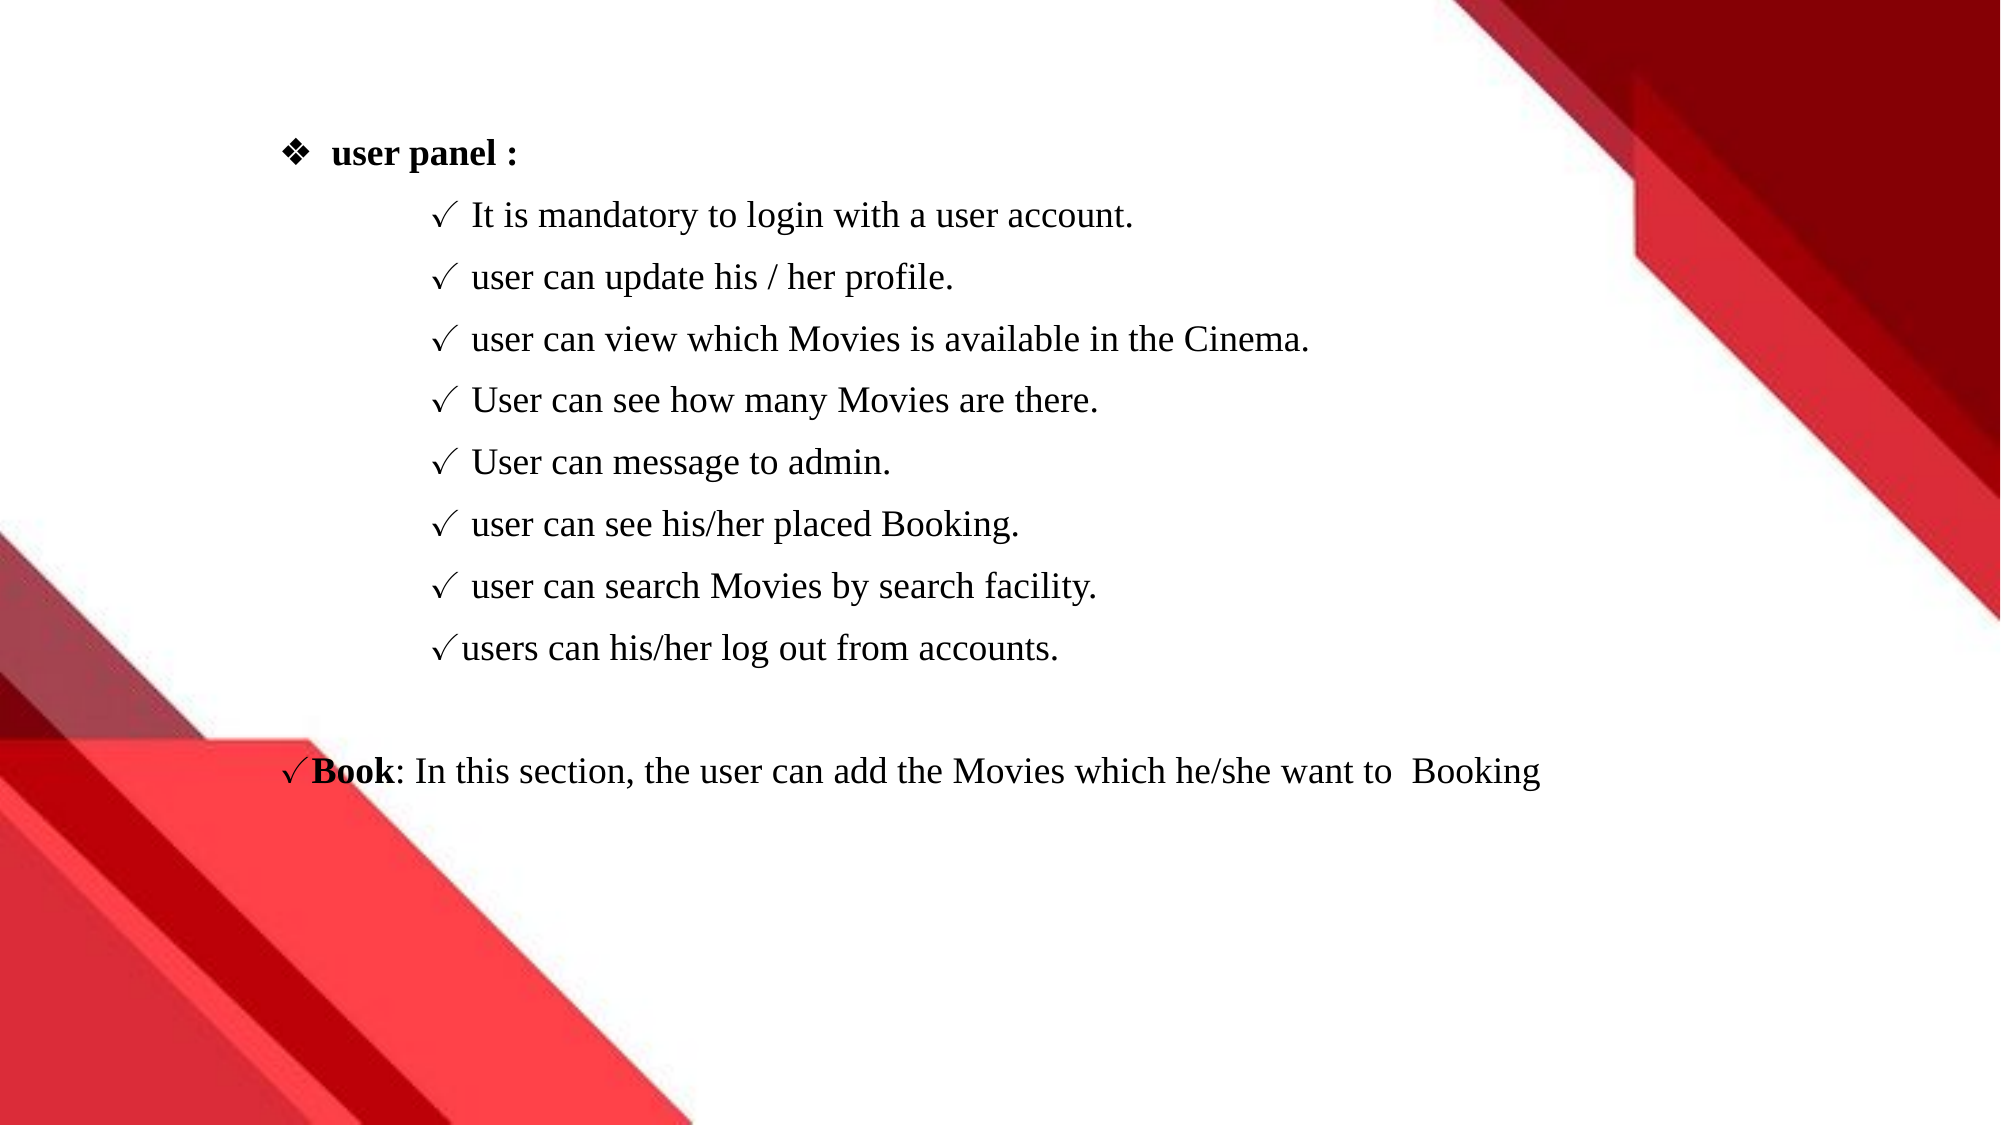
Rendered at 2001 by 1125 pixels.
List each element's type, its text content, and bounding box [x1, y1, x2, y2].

list ❖ user panel : ✓ It is mandatory to login with a user account. ✓ user can update his / her profile. ✓ user can view which Movies is available in the Cinema. ✓ User can see how many Movies are there. ✓ User can message to admin. ✓ user can see his/her placed Booking. ✓ user can search Movies by search facility. ✓users can his/her log out from accounts. ✓Book: In this section, the user can add the Movies which he/she want to Booking [264, 117, 1877, 1095]
picture [0, 0, 2001, 1125]
